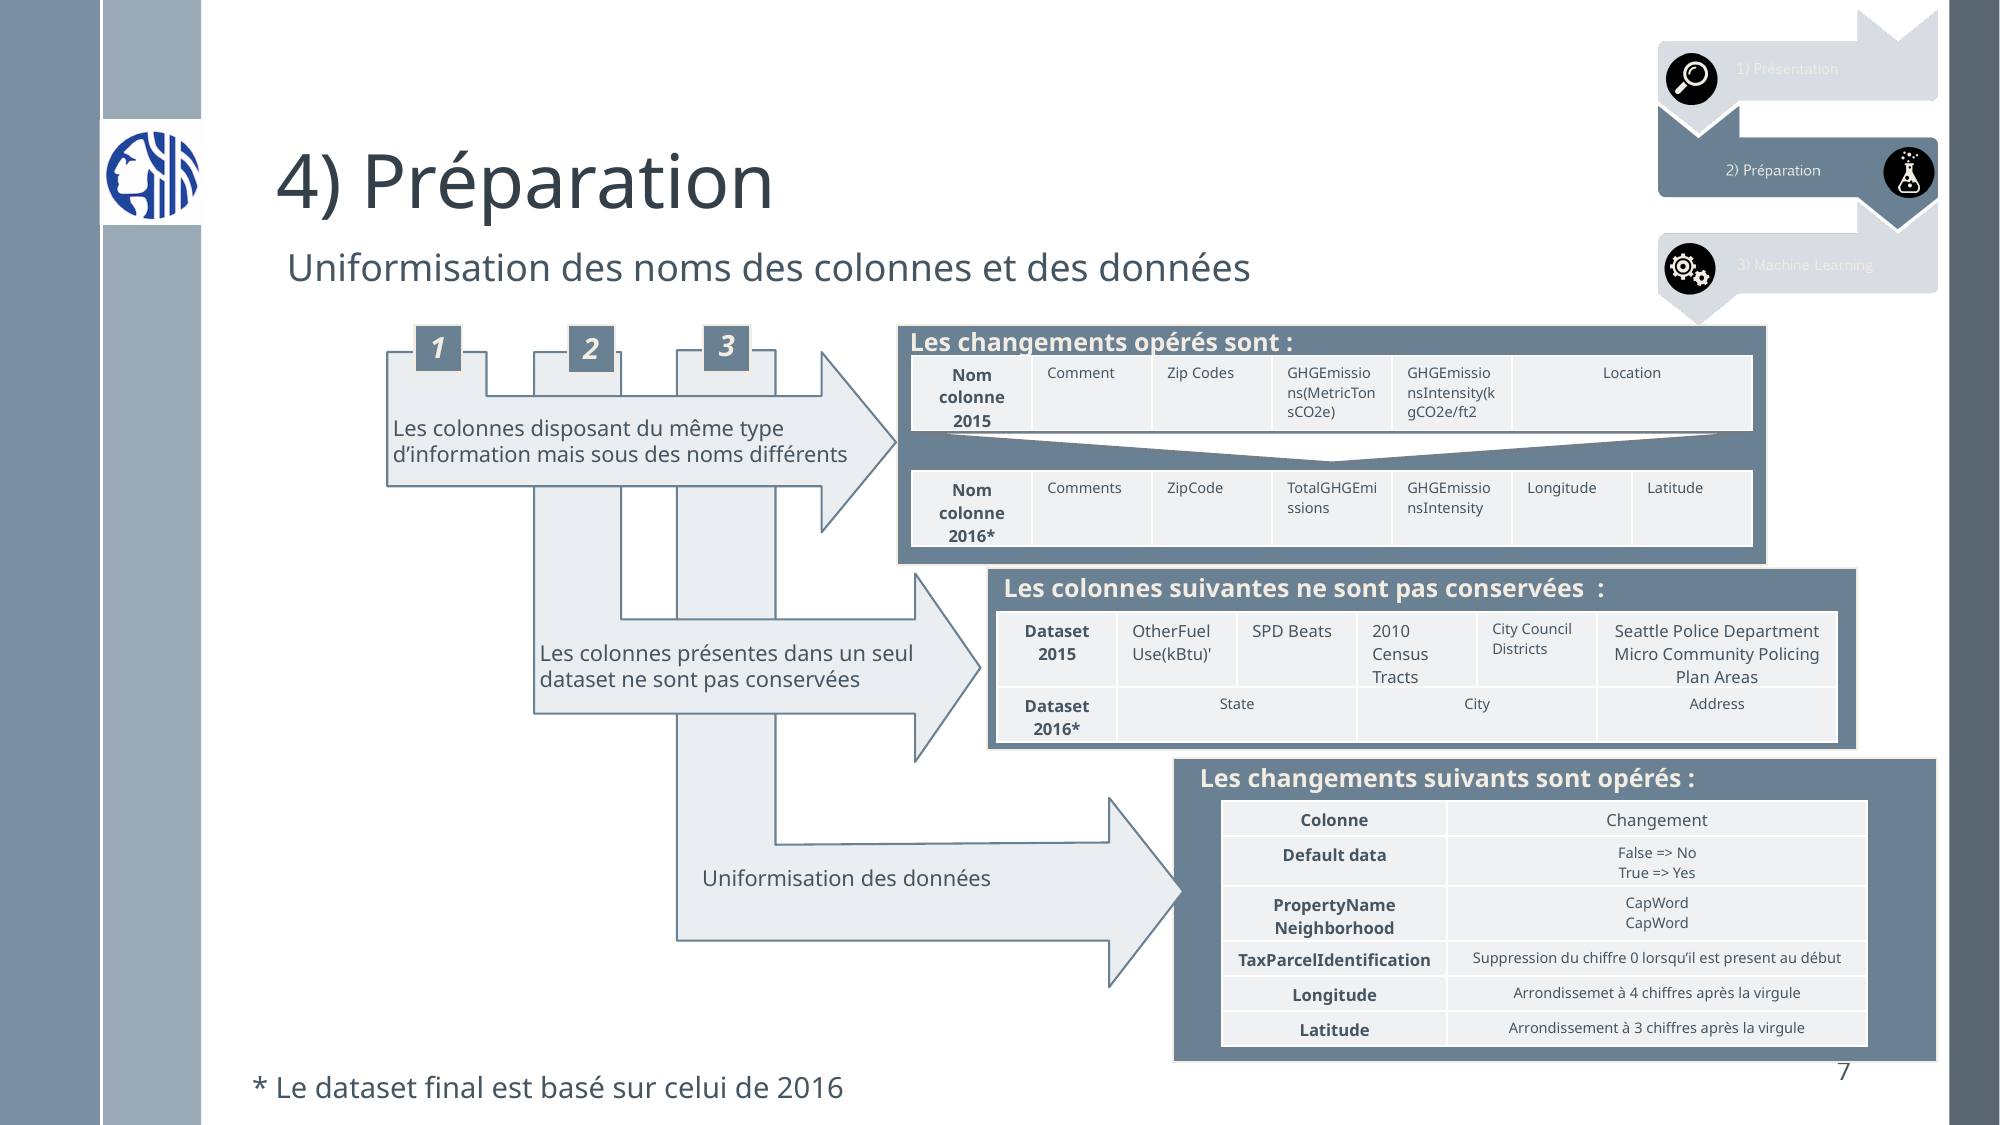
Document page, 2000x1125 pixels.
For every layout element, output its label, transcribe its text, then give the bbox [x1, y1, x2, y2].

picture [99, 120, 204, 225]
table_header Comment [1033, 356, 1151, 430]
text_box Les colonnes disposant du même type d’information mais sous des noms différents [378, 406, 888, 474]
table_header Colonne [1223, 802, 1446, 835]
table_header TotalGHGEmissions [1273, 472, 1391, 545]
table_header SPD Beats [1238, 613, 1356, 686]
table_header City Council Districts [1478, 613, 1596, 686]
table_header Location [1513, 356, 1751, 430]
table_header Dataset 2015 [998, 613, 1116, 686]
table_cell Suppression du chiffre 0 lorsqu’il est present au début [1448, 942, 1866, 975]
text_box [676, 350, 776, 396]
table_cell TaxParcelIdentification [1223, 942, 1446, 975]
table_cell Latitude [1223, 1012, 1446, 1045]
text_box [676, 714, 1184, 988]
text_box 3 [703, 324, 751, 373]
table_header Nom colonne 2015 [913, 356, 1031, 430]
table_header Changement [1448, 802, 1866, 835]
table_header GHGEmissionsIntensity(kgCO2e/ft2 [1393, 356, 1511, 430]
text_box Uniformisation des données [687, 856, 1144, 898]
table_cell Address [1598, 688, 1836, 741]
table_cell Longitude [1223, 977, 1446, 1010]
text_box Les colonnes suivantes ne sont pas conservées : [1003, 574, 1725, 604]
table_cell Arrondissement à 3 chiffres après la virgule [1448, 1012, 1866, 1045]
text_box Les changements opérés sont : [909, 328, 1448, 386]
slide_number 7 [1766, 1063, 1867, 1103]
table_header Comments [1033, 472, 1151, 545]
text_box [676, 487, 776, 619]
table_header GHGEmissionsIntensity [1393, 472, 1511, 545]
text_box [896, 324, 1767, 565]
text_box [987, 567, 1858, 750]
table_header Longitude [1513, 472, 1631, 545]
table_cell Arrondissemet à 4 chiffres après la virgule [1448, 977, 1866, 1010]
text_box [387, 474, 870, 533]
table_cell CapWord CapWord [1448, 887, 1866, 940]
table_cell Default data [1223, 837, 1446, 885]
text_box Les colonnes présentes dans un seul dataset ne sont pas conservées [524, 631, 981, 699]
table_header GHGEmissions(MetricTonsCO2e) [1273, 356, 1391, 430]
table_cell PropertyName Neighborhood [1223, 887, 1446, 940]
text_box * Le dataset final est basé sur celui de 2016 [237, 1062, 1167, 1113]
table_header Nom colonne 2016* [913, 472, 1031, 545]
table_header OtherFuelUse(kBtu)' [1118, 613, 1236, 686]
text_box Les changements suivants sont opérés : [1199, 764, 1738, 822]
table_cell Dataset 2016* [998, 688, 1116, 741]
text_box Uniformisation des noms des colonnes et des données [272, 236, 1272, 296]
text_box [534, 699, 959, 762]
table_header Seattle Police Department Micro Community Policing Plan Areas [1598, 613, 1836, 686]
text_box 1 [414, 324, 462, 373]
table_cell City [1358, 688, 1596, 741]
text_box [1172, 757, 1938, 1063]
table_header Zip Codes [1153, 356, 1271, 430]
table_header Latitude [1633, 472, 1751, 545]
text_box [387, 352, 867, 406]
picture [1658, 9, 1938, 325]
text_box [534, 487, 956, 631]
table_cell False => No True => Yes [1448, 837, 1866, 885]
text_box [912, 431, 1753, 464]
table_header ZipCode [1153, 472, 1271, 545]
table_cell State [1118, 688, 1356, 741]
text_box 2 [567, 325, 615, 373]
text_box [534, 352, 622, 396]
text_box [888, 432, 897, 452]
title 4) Préparation [261, 29, 1658, 233]
table_header 2010 Census Tracts [1358, 613, 1476, 686]
